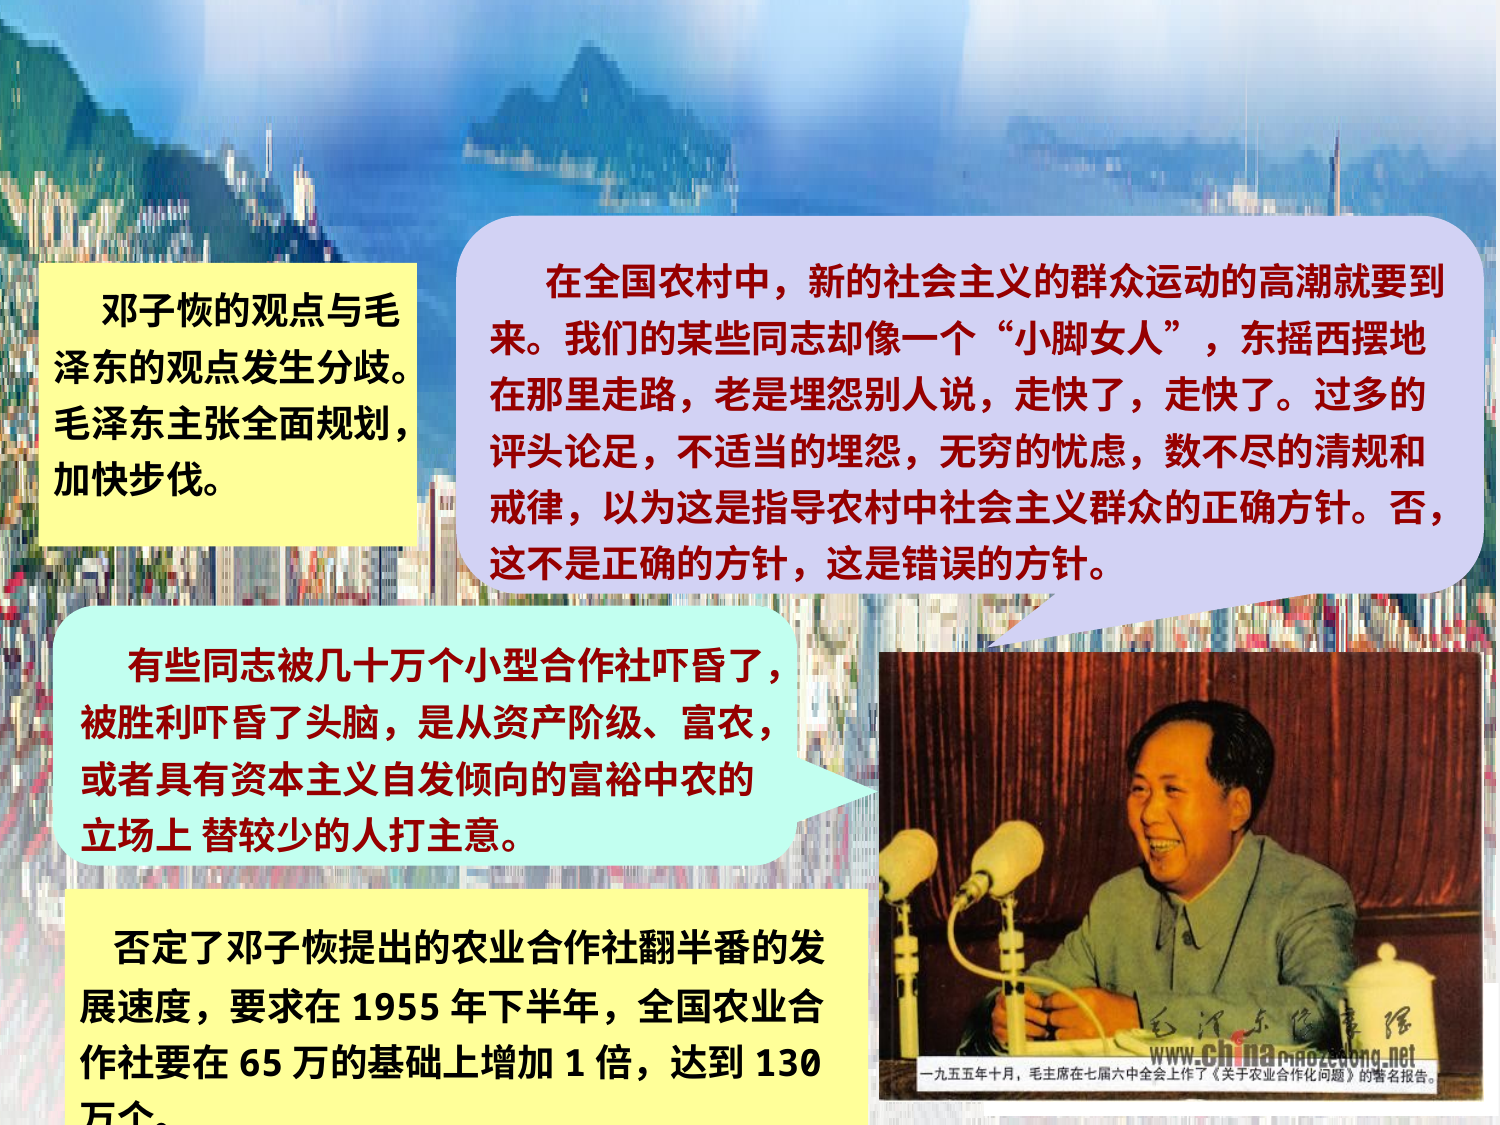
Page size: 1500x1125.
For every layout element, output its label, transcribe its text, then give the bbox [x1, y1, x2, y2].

text_box 在全国农村中，新的社会主义的群众运动的高潮就要到来。我们的某些同志却像一个“小脚女人”，东摇西摆地在那里走路，老是埋怨别人说，走快了，走快了。过多的评头论足，不适当的埋怨，无穷的忧虑，数不尽的清规和戒律，以为这是指导农村中社会主义群众的正确方针。否，这不是正确的方针，这是错误的方针。 [456, 215, 1484, 648]
list 否定了邓子恢提出的农业合作社翻半番的发展速度，要求在1955年下半年，全国农业合作社要在65万的基础上增加1倍，达到130万个。 [64, 888, 869, 1125]
text_box 邓子恢的观点与毛泽东的观点发生分歧。毛泽东主张全面规划，加快步伐。 [38, 262, 417, 547]
text_box 有些同志被几十万个小型合作社吓昏了，被胜利吓昏了头脑，是从资产阶级、富农，或者具有资本主义自发倾向的富裕中农的立场上 替较少的人打主意。 [52, 605, 878, 866]
picture [0, 0, 1500, 1125]
